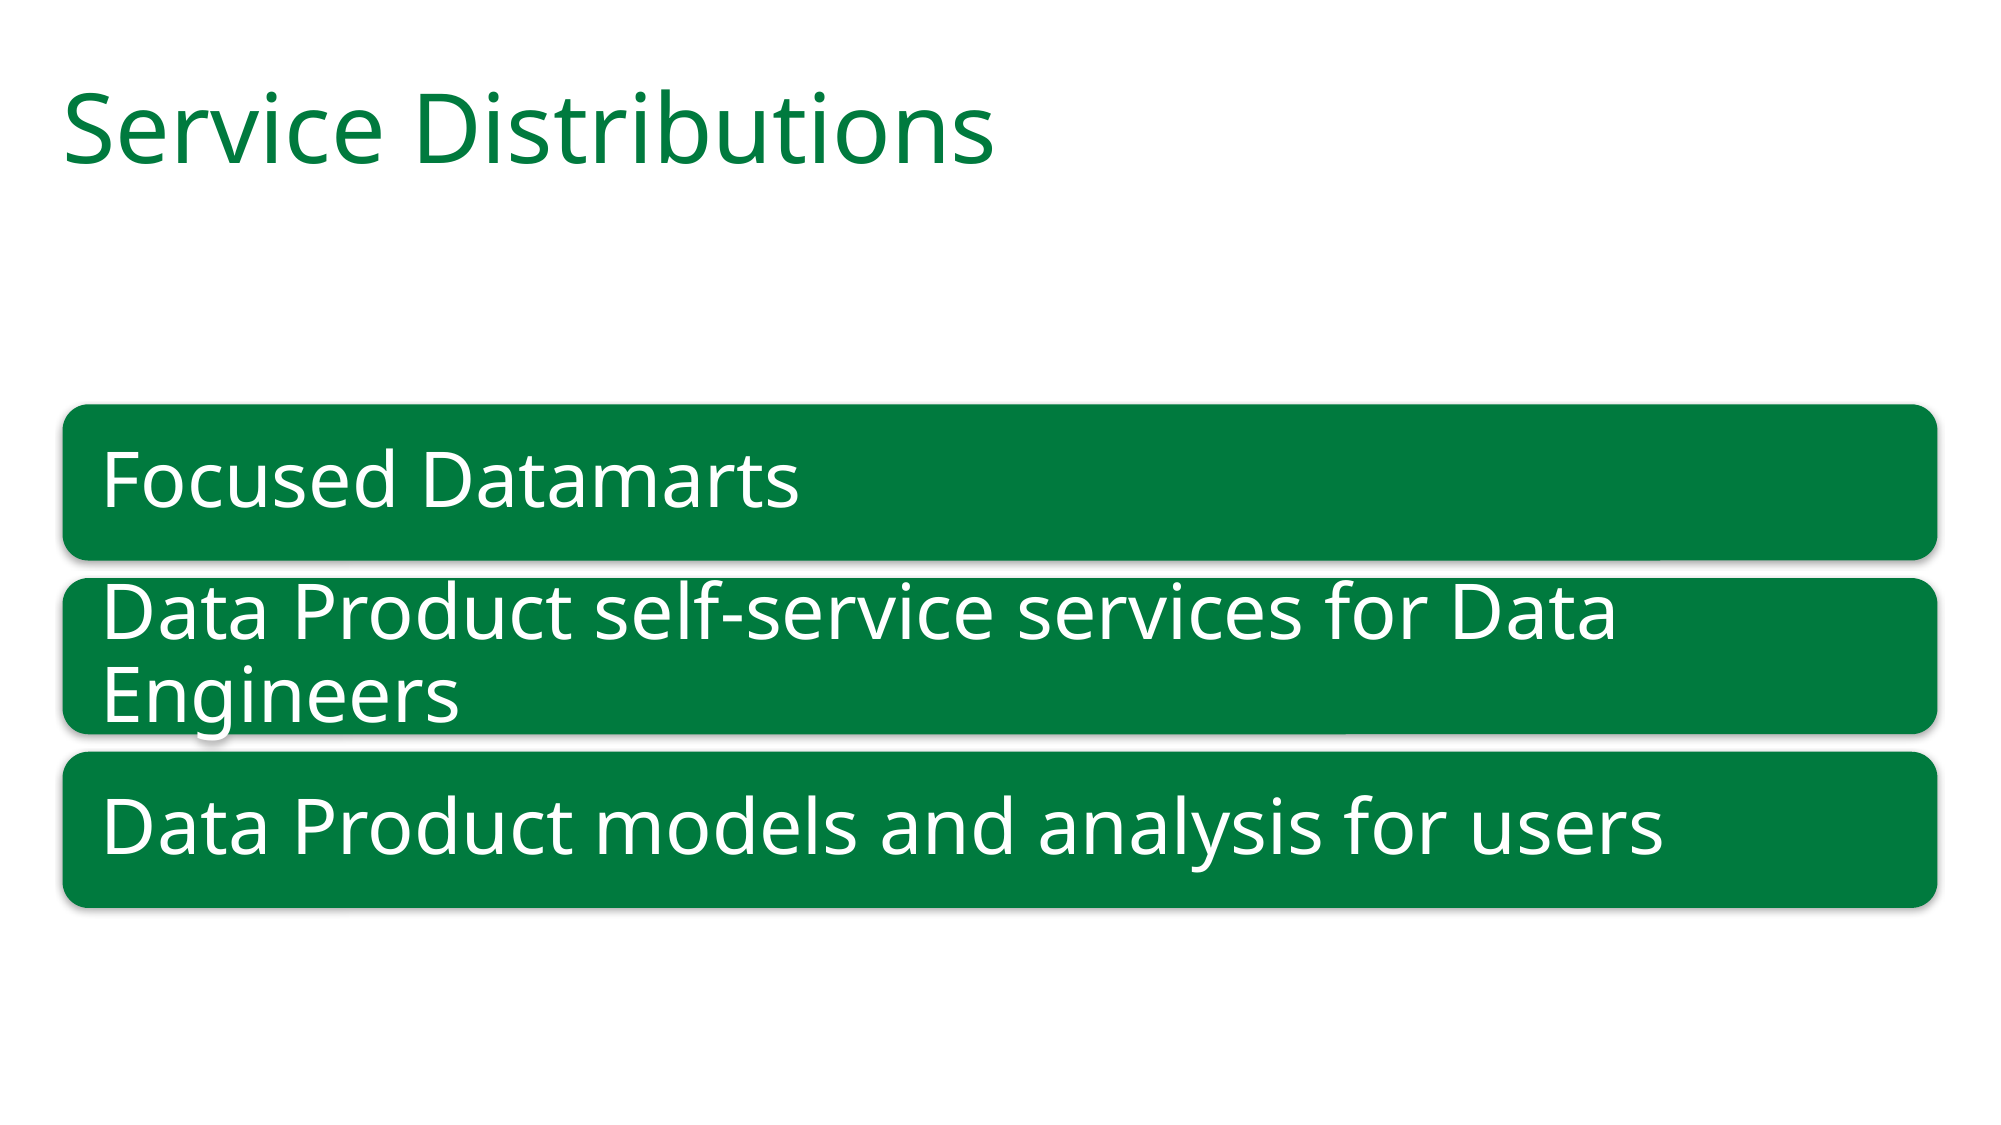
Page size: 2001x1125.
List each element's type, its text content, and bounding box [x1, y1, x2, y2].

title Service Distributions [62, 62, 1938, 188]
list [62, 249, 1938, 1063]
